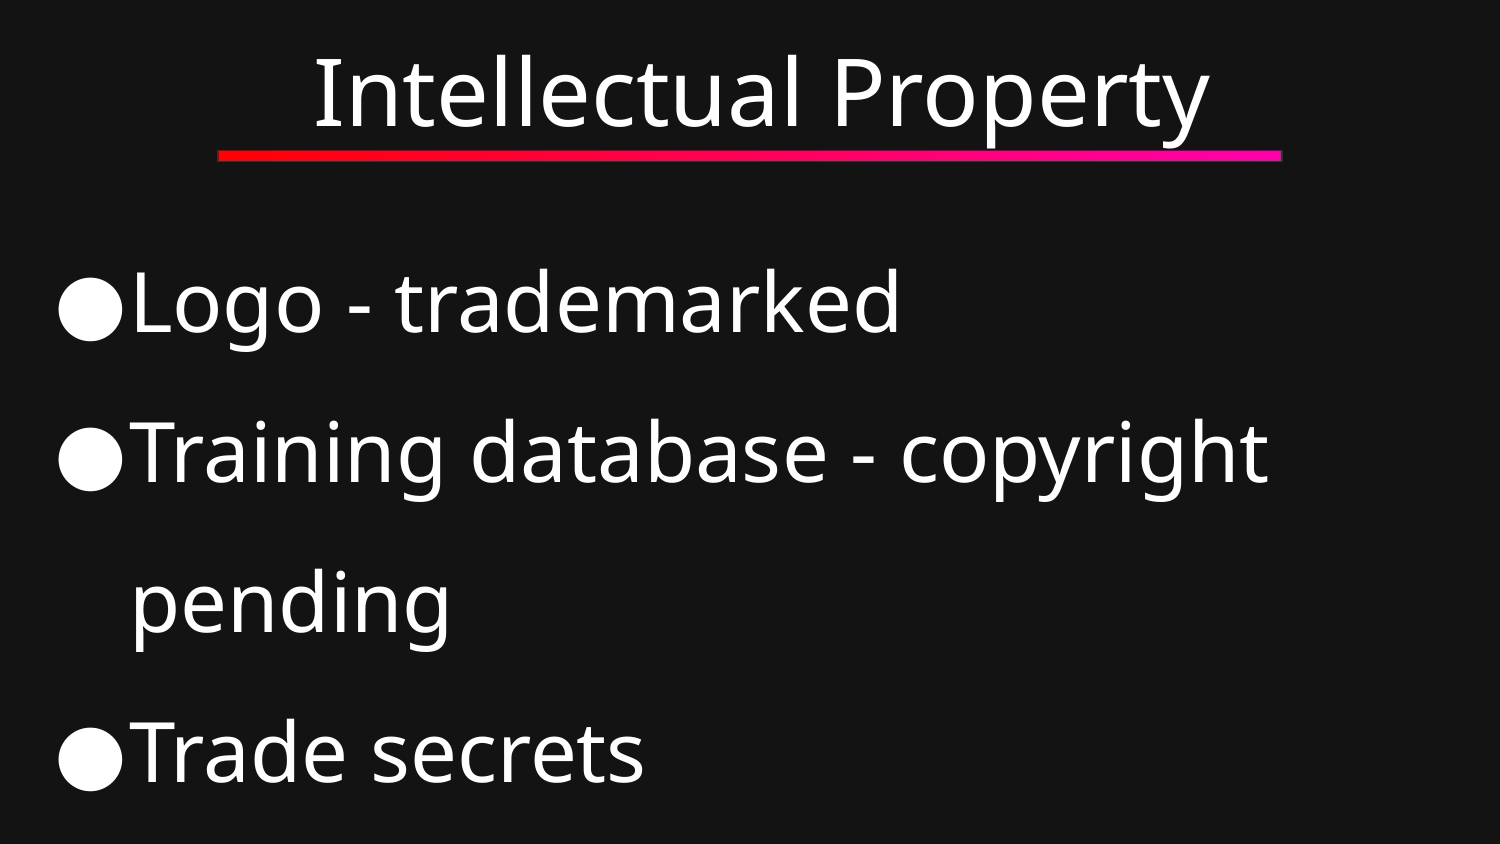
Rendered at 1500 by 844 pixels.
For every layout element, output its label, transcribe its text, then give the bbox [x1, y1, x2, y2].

title Logo - trademarked Training database - copyright pending Trade secrets [39, 184, 1436, 766]
title Intellectual Property [113, 17, 1410, 162]
text_box [217, 150, 1282, 162]
